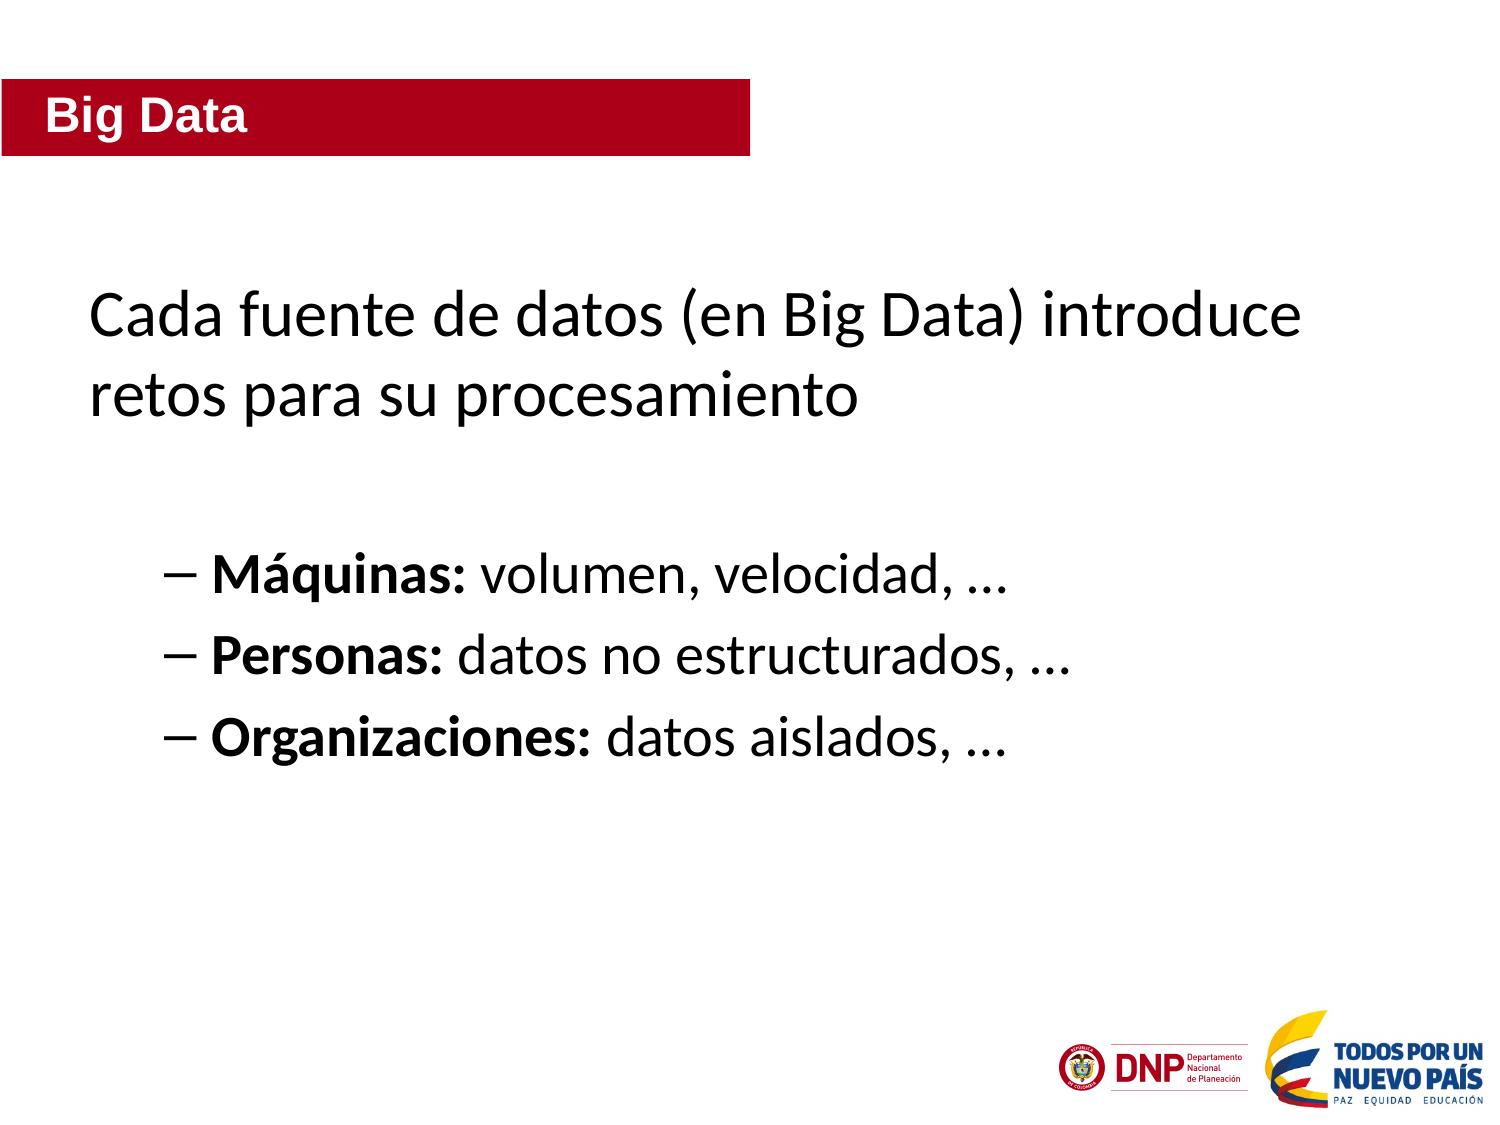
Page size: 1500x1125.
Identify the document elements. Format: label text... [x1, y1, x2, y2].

picture [1059, 999, 1495, 1124]
list Cada fuente de datos (en Big Data) introduce retos para su procesamiento Máquinas: volumen, velocidad, … Personas: datos no estructurados, … Organizaciones: datos aislados, … [75, 262, 1425, 1005]
picture [1, 79, 751, 156]
